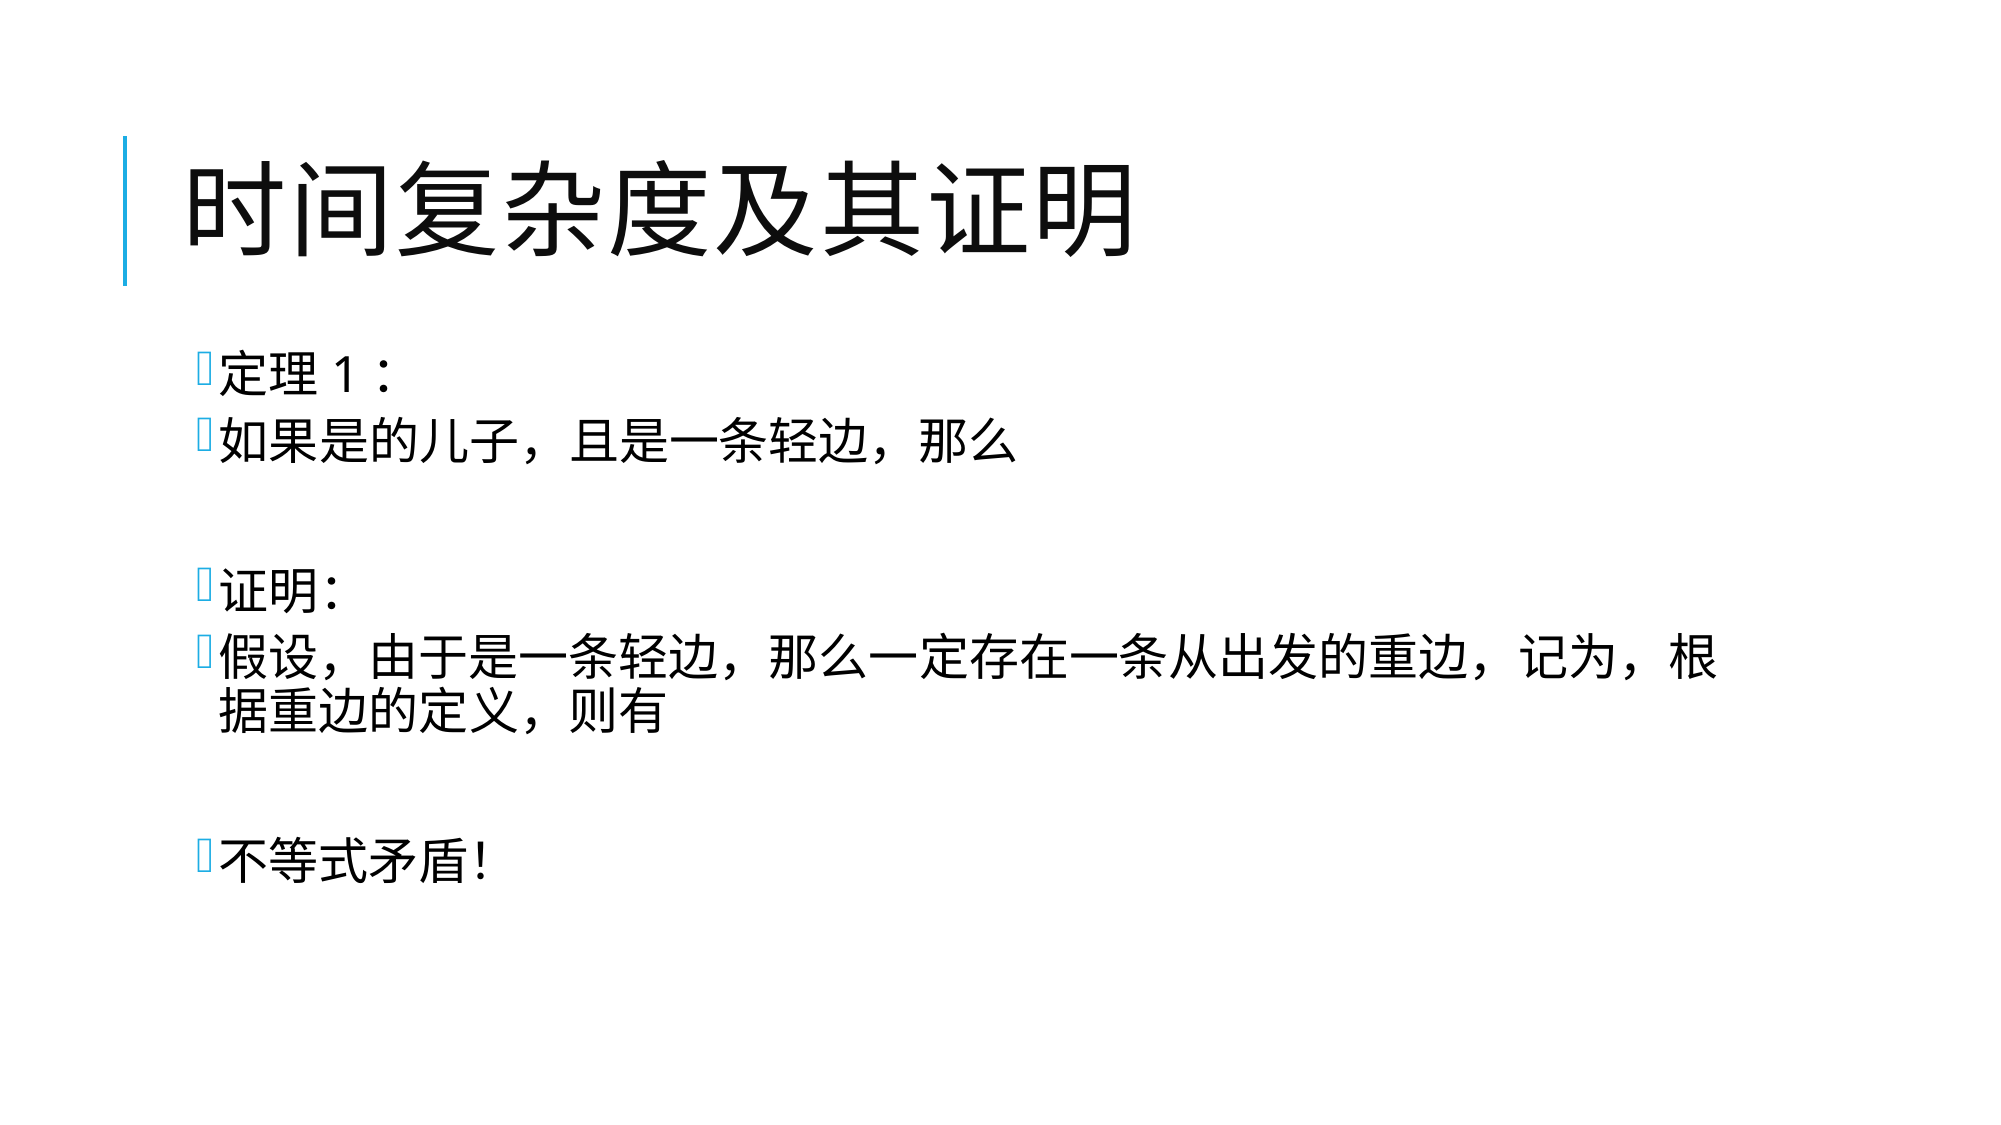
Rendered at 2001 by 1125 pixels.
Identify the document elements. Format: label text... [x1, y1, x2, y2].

title 时间复杂度及其证明 [168, 96, 1763, 342]
